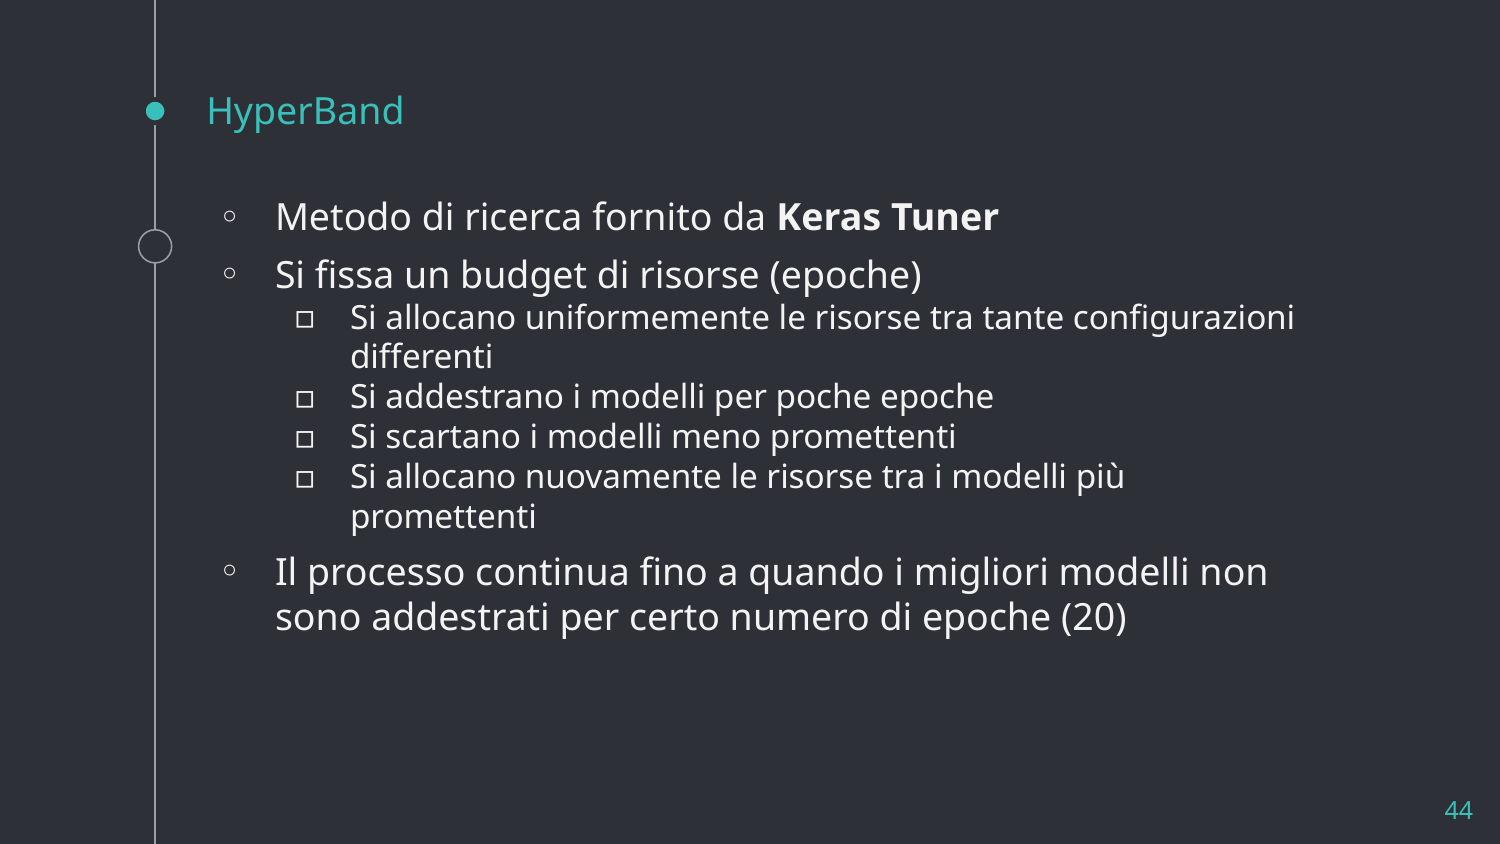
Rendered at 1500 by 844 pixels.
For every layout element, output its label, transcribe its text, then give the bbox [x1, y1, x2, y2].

list Metodo di ricerca fornito da Keras Tuner Si fissa un budget di risorse (epoche) Si allocano uniformemente le risorse tra tante configurazioni differenti Si addestrano i modelli per poche epoche Si scartano i modelli meno promettenti Si allocano nuovamente le risorse tra i modelli più promettenti Il processo continua fino a quando i migliori modelli non sono addestrati per certo numero di epoche (20) [191, 178, 1317, 725]
slide_number 44 [1398, 779, 1489, 832]
title HyperBand [191, 90, 1317, 147]
